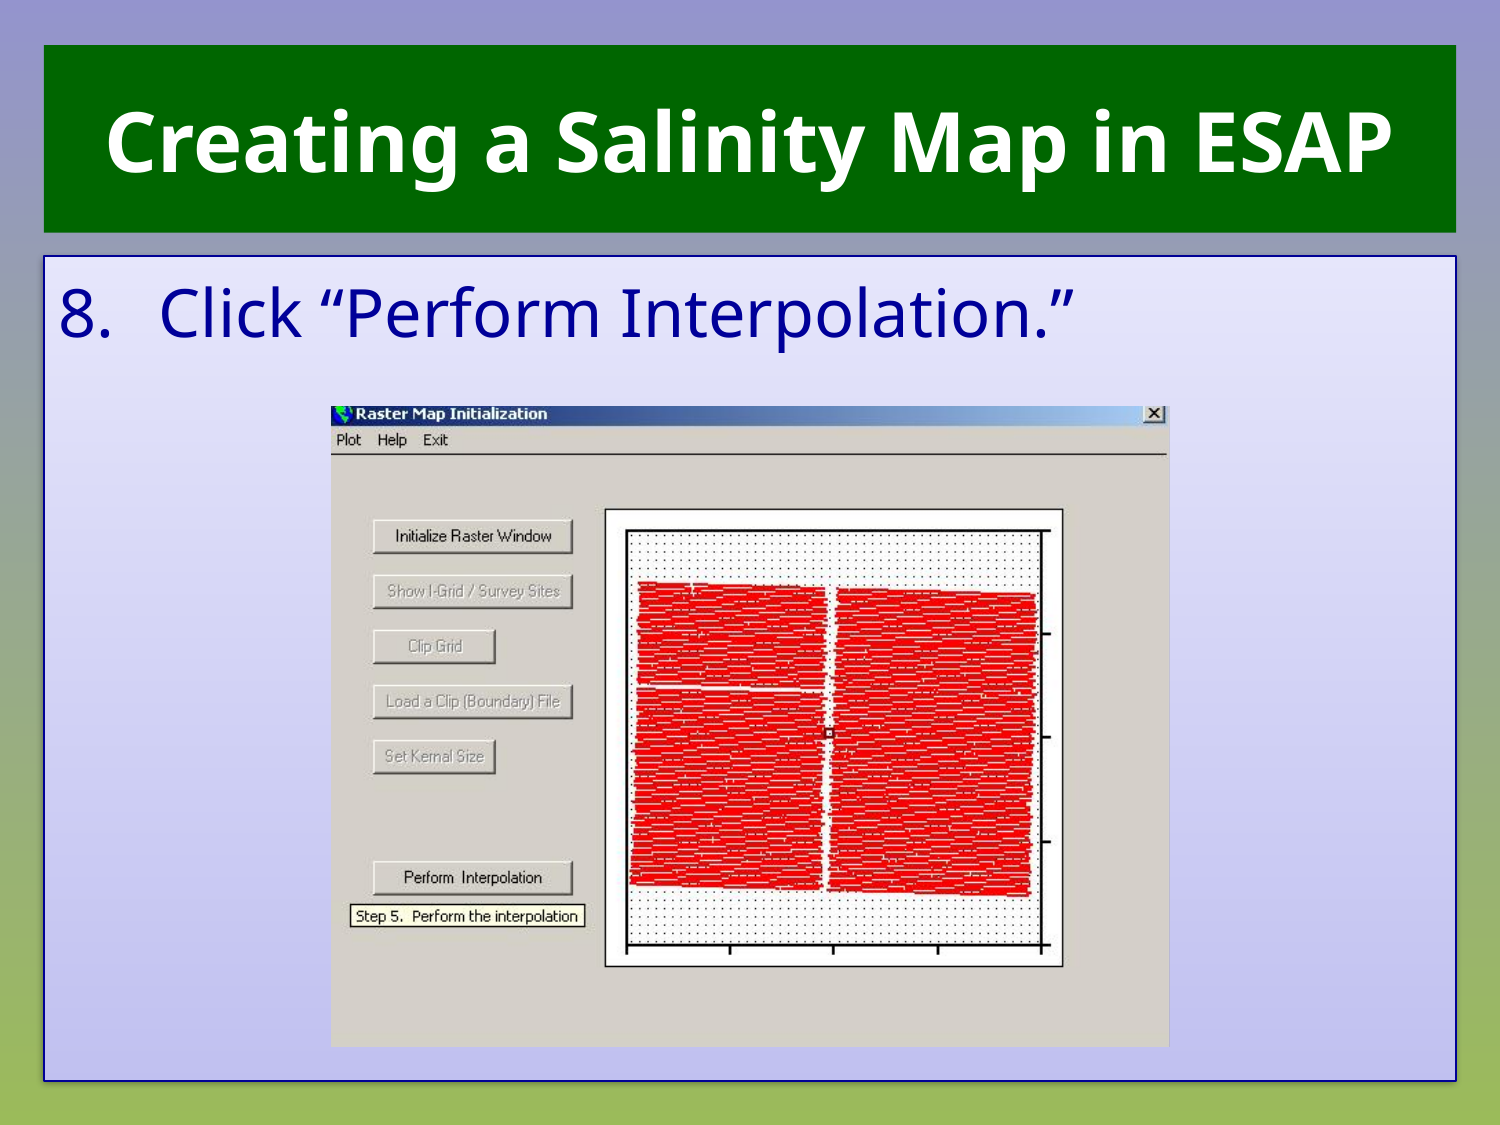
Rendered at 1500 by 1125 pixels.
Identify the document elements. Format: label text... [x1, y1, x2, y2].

list Click “Perform Interpolation.” [43, 255, 1457, 1082]
picture [330, 405, 1170, 1047]
title Creating a Salinity Map in ESAP [43, 45, 1457, 233]
